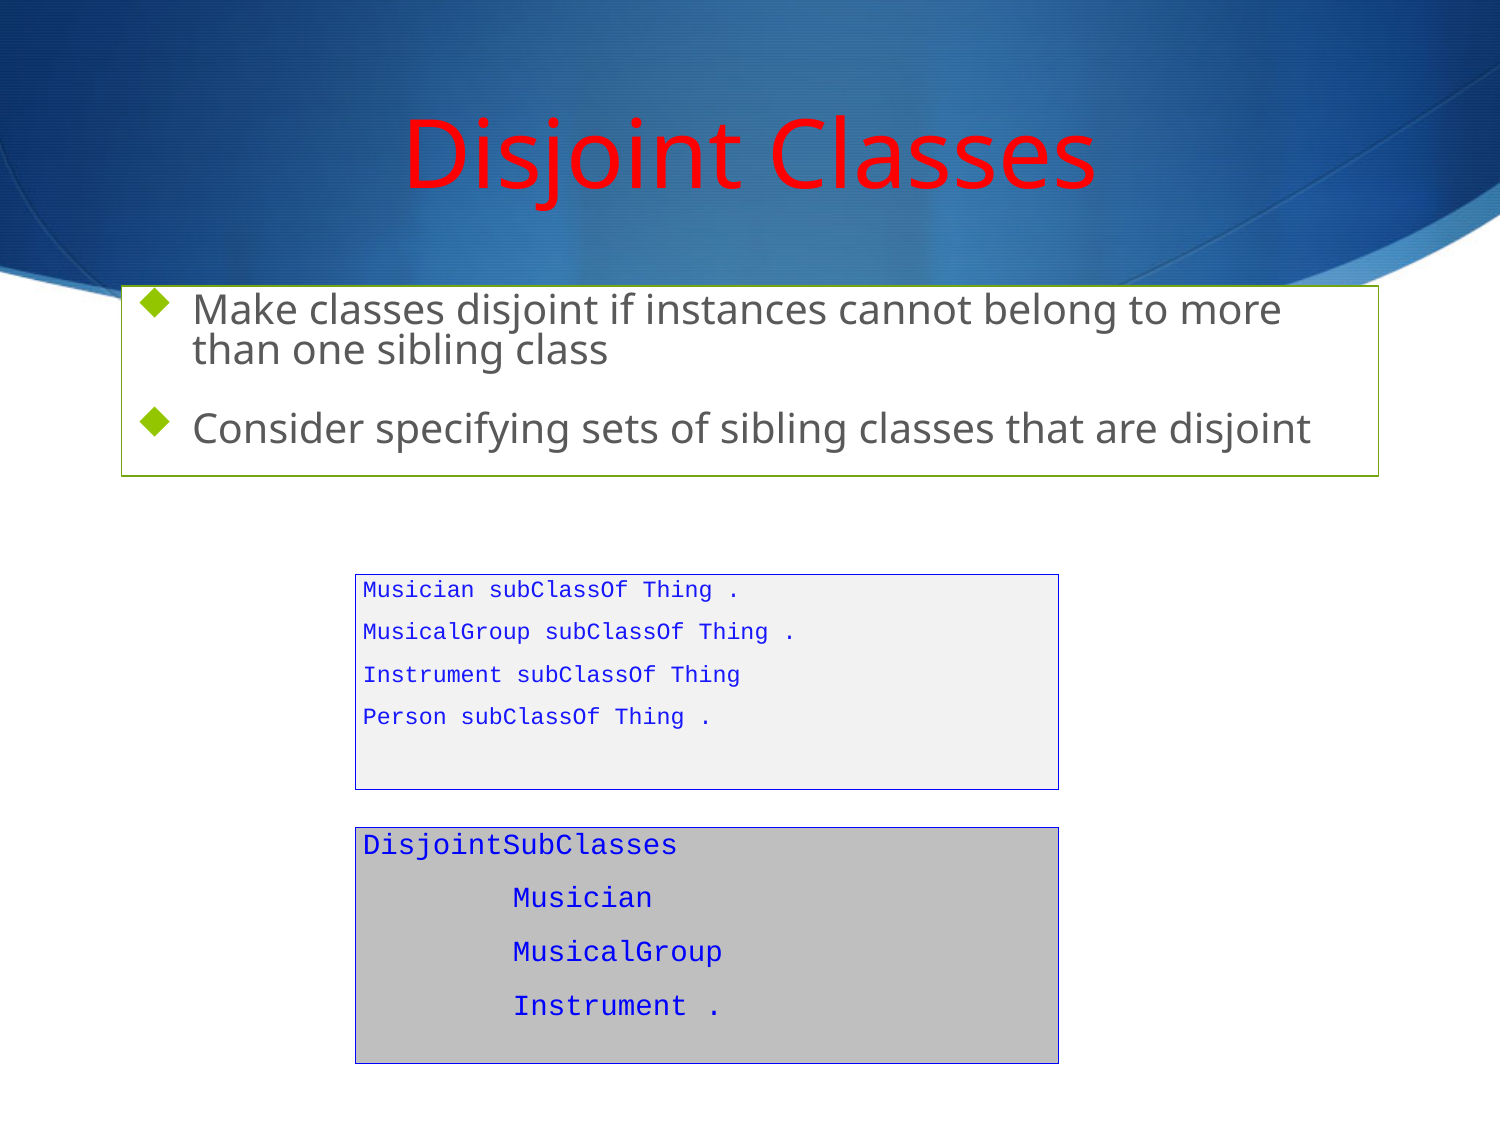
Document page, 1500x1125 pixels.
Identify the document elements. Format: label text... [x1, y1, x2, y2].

text_box Musician subClassOf Thing . MusicalGroup subClassOf Thing . Instrument subClassOf Thing Person subClassOf Thing . [355, 574, 1059, 790]
list Make classes disjoint if instances cannot belong to more than one sibling class Consider specifying sets of sibling classes that are disjoint [121, 285, 1379, 477]
text_box DisjointSubClasses Musician MusicalGroup Instrument . [355, 827, 1059, 1064]
picture [0, 0, 1500, 1125]
title Disjoint Classes [75, 56, 1425, 245]
